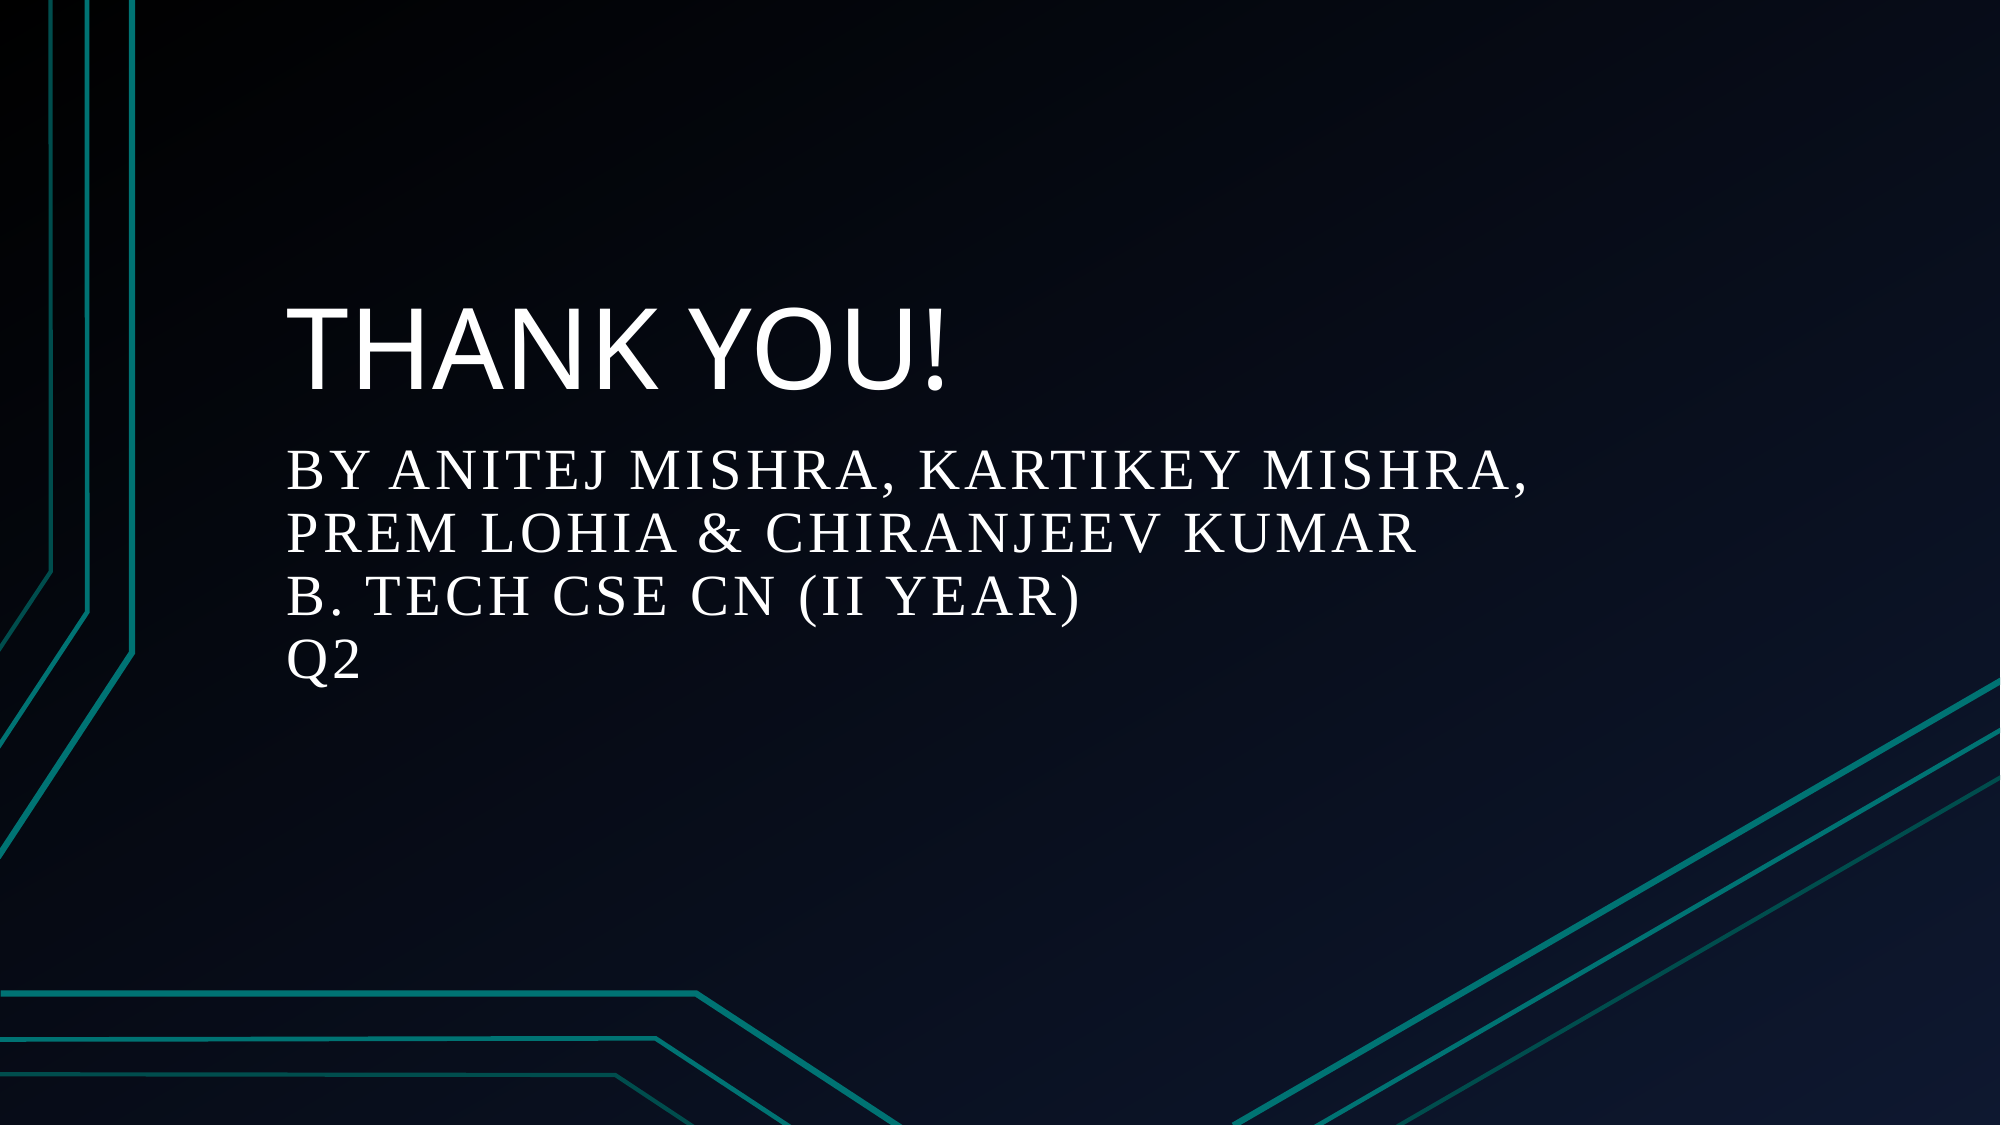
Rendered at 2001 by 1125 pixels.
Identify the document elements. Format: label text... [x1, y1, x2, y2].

title THANK YOU! [266, 95, 1700, 424]
subtitle BY ANITEJ MISHRA, KARTIKEY MISHRA, PREM LOHIA & CHIRANJEEV KUMAR B. TECH CSE CN (II YEAR) Q2 [266, 429, 1700, 717]
